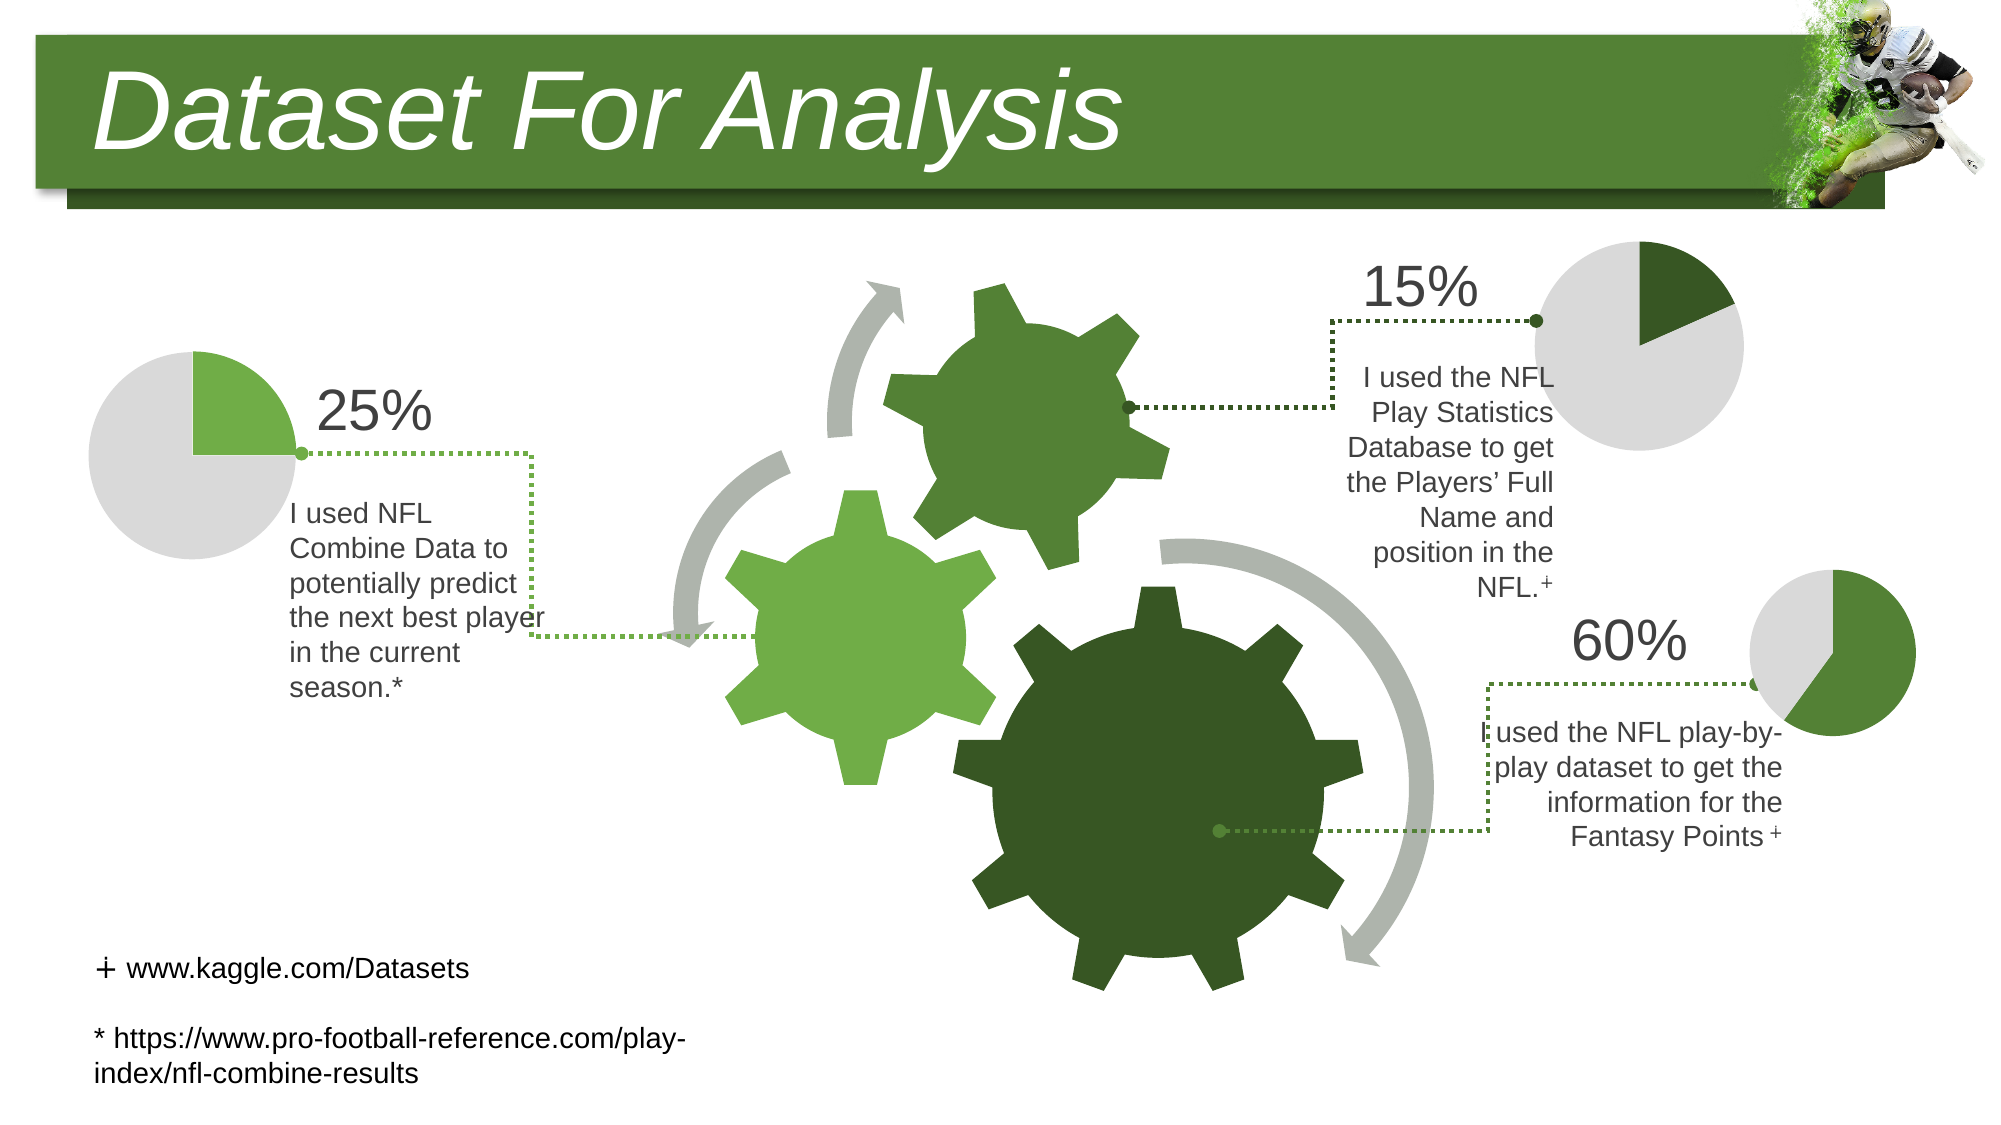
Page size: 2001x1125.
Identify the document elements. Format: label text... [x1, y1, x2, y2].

list Dataset For Analysis [76, 53, 1724, 173]
text_box 60% [1415, 594, 1702, 680]
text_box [562, 245, 1415, 1000]
text_box ∔ www.kaggle.com/Datasets * https://www.pro-football-reference.com/play-index/nfl-combine-results [79, 942, 759, 1097]
chart [1702, 566, 1963, 740]
chart [1480, 237, 1799, 456]
text_box I used the NFL play-by- play dataset to get the information for the Fantasy Points ∔ [1451, 740, 1798, 861]
text_box 25% [352, 364, 562, 450]
picture [1744, 0, 1986, 208]
text_box 15% [1147, 240, 1480, 320]
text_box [301, 453, 762, 637]
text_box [1219, 684, 1757, 831]
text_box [1128, 320, 1537, 408]
text_box I used NFL Combine Data to potentially predict the next best player in the current season.* [274, 565, 562, 712]
chart [34, 346, 352, 565]
text_box I used the NFL Play Statistics Database to get the Players’ Full Name and position in the NFL.∔ [1415, 408, 1569, 594]
